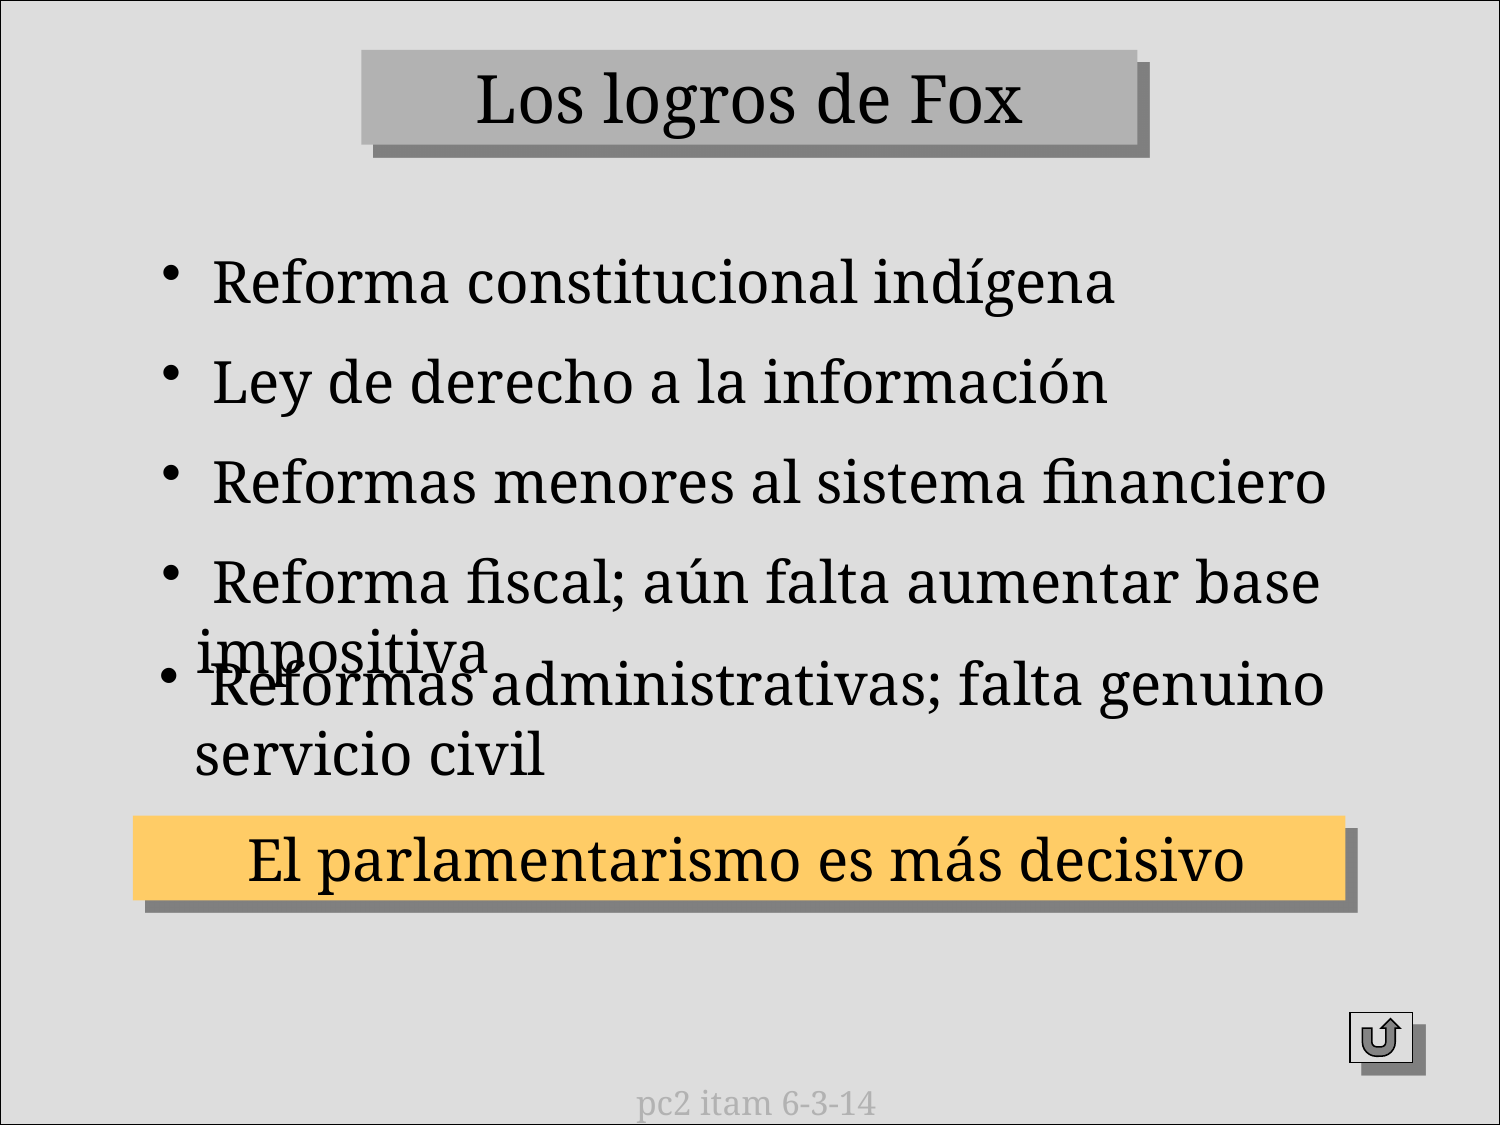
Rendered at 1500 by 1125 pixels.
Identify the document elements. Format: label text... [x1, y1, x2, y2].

text_box Reformas administrativas; falta genuino servicio civil [144, 639, 1411, 795]
text_box Ley de derecho a la información [146, 337, 1360, 423]
text_box [1349, 1012, 1413, 1063]
text_box El parlamentarismo es más decisivo [132, 815, 1346, 901]
text_box Reforma constitucional indígena [146, 237, 1360, 323]
text_box Los logros de Fox [361, 49, 1138, 145]
text_box Reformas menores al sistema financiero [146, 437, 1360, 523]
text_box Reforma fiscal; aún falta aumentar base impositiva [146, 537, 1413, 693]
